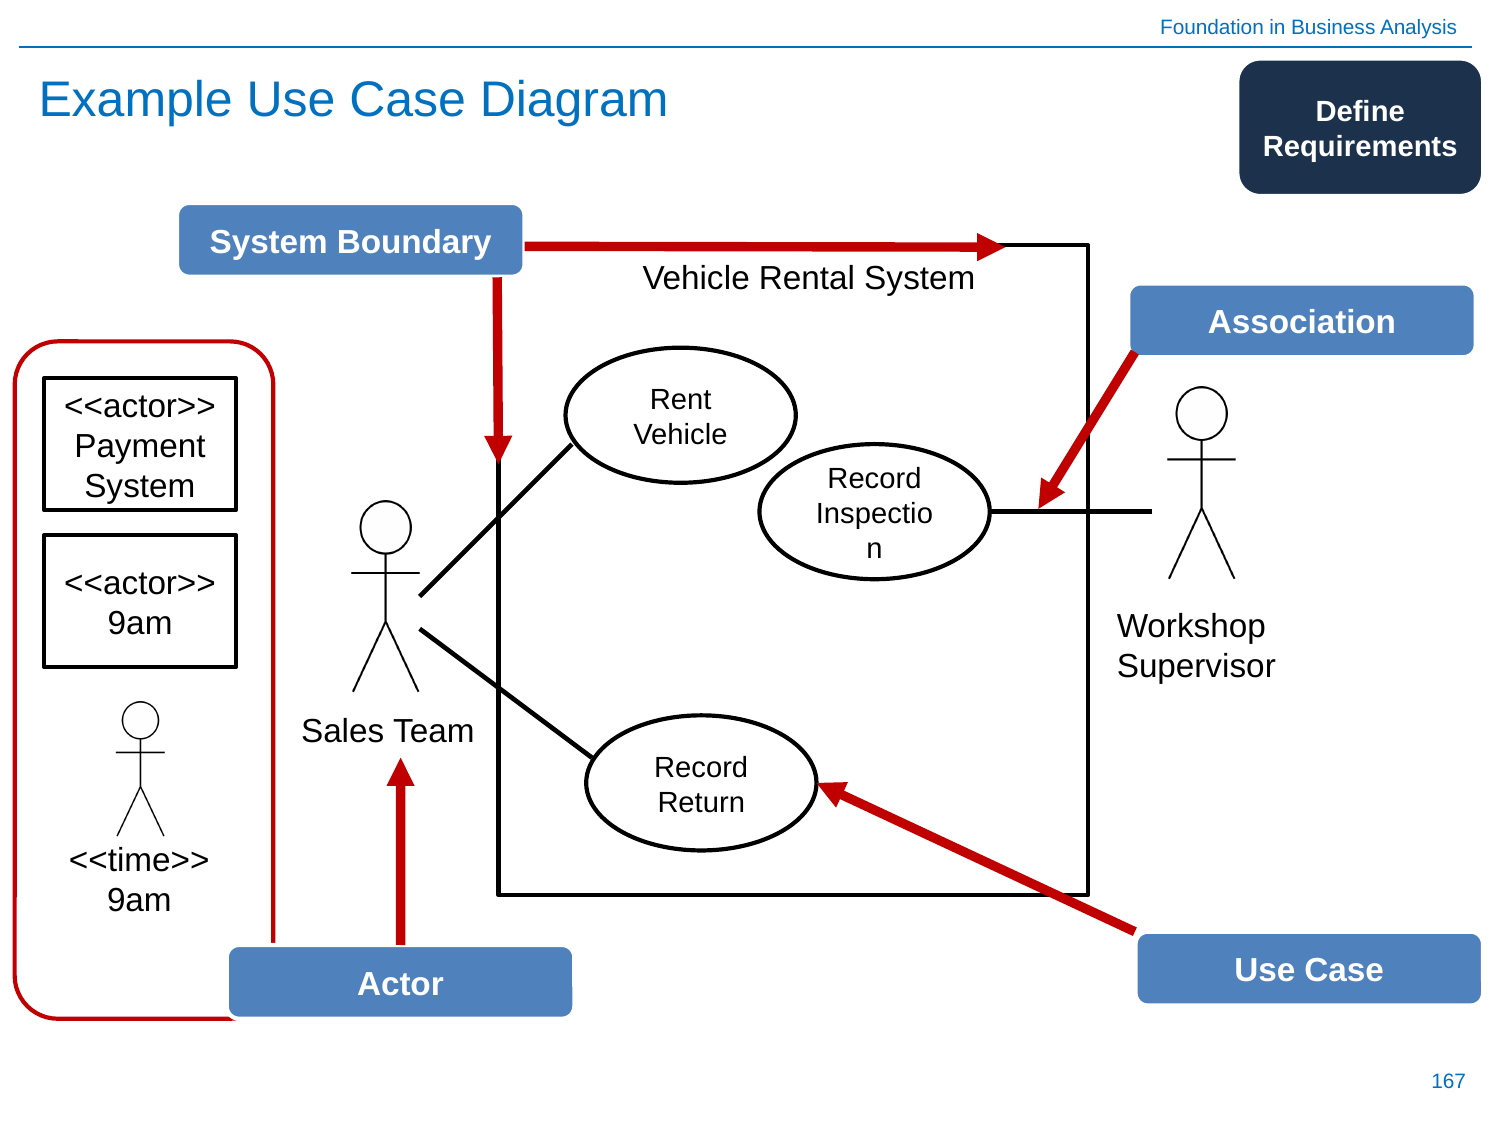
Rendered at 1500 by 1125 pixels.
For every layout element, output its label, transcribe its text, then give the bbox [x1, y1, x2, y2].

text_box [419, 628, 593, 758]
text_box <<time>> 9am [52, 830, 227, 926]
text_box Vehicle Rental System [627, 254, 1006, 304]
text_box Association [1126, 281, 1478, 360]
text_box Record Return [584, 713, 819, 853]
text_box Rent Vehicle [563, 345, 798, 485]
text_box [419, 443, 573, 597]
picture [1166, 386, 1236, 580]
list Example Use Case Diagram [23, 58, 1249, 141]
text_box Record Inspection [757, 441, 992, 582]
text_box <<actor>> 9am [42, 533, 238, 669]
picture [115, 701, 165, 838]
text_box [496, 766, 811, 897]
text_box Workshop Supervisor [1102, 596, 1302, 692]
text_box Actor [224, 942, 577, 1021]
text_box <<actor>> Payment System [42, 376, 238, 512]
picture [350, 499, 420, 694]
text_box Define Requirements [1235, 56, 1486, 199]
text_box [496, 243, 1090, 781]
text_box Sales Team [286, 702, 414, 757]
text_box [816, 782, 1136, 932]
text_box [1038, 351, 1136, 510]
text_box System Boundary [174, 200, 527, 279]
text_box Use Case [1133, 929, 1486, 1008]
text_box [12, 339, 276, 1021]
